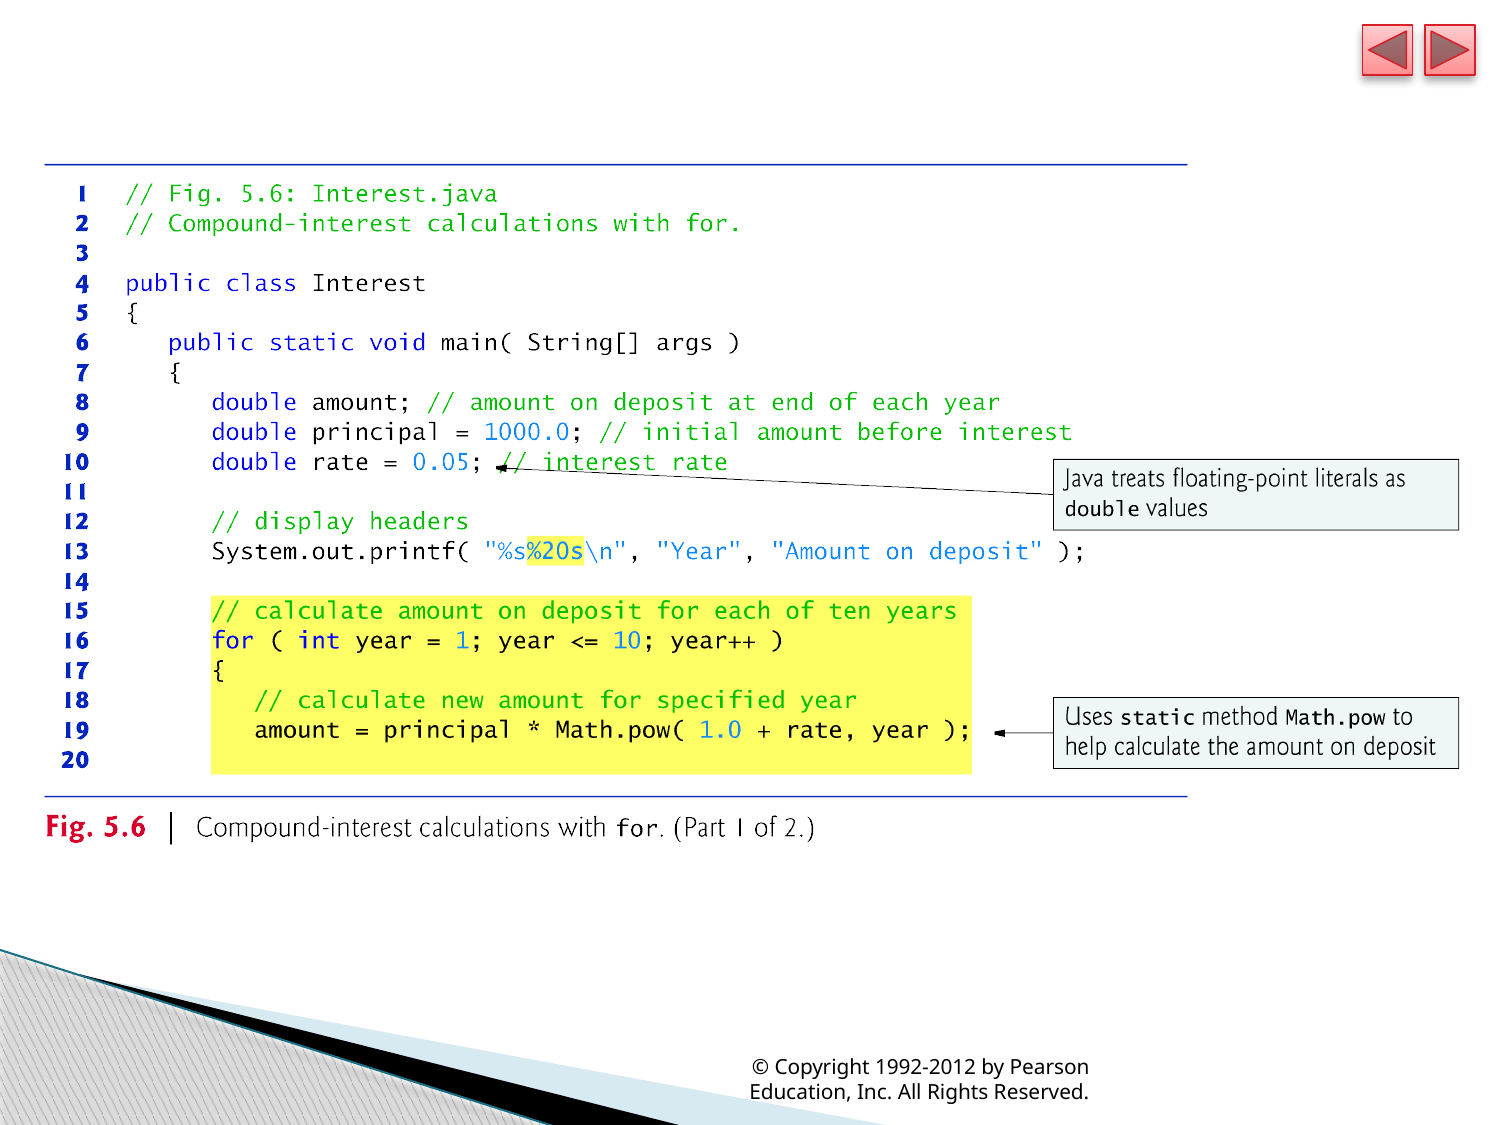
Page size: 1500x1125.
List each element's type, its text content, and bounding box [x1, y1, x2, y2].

footer © Copyright 1992-2012 by Pearson Education, Inc. All Rights Reserved. [650, 1051, 1105, 1112]
picture [0, 106, 1500, 1018]
